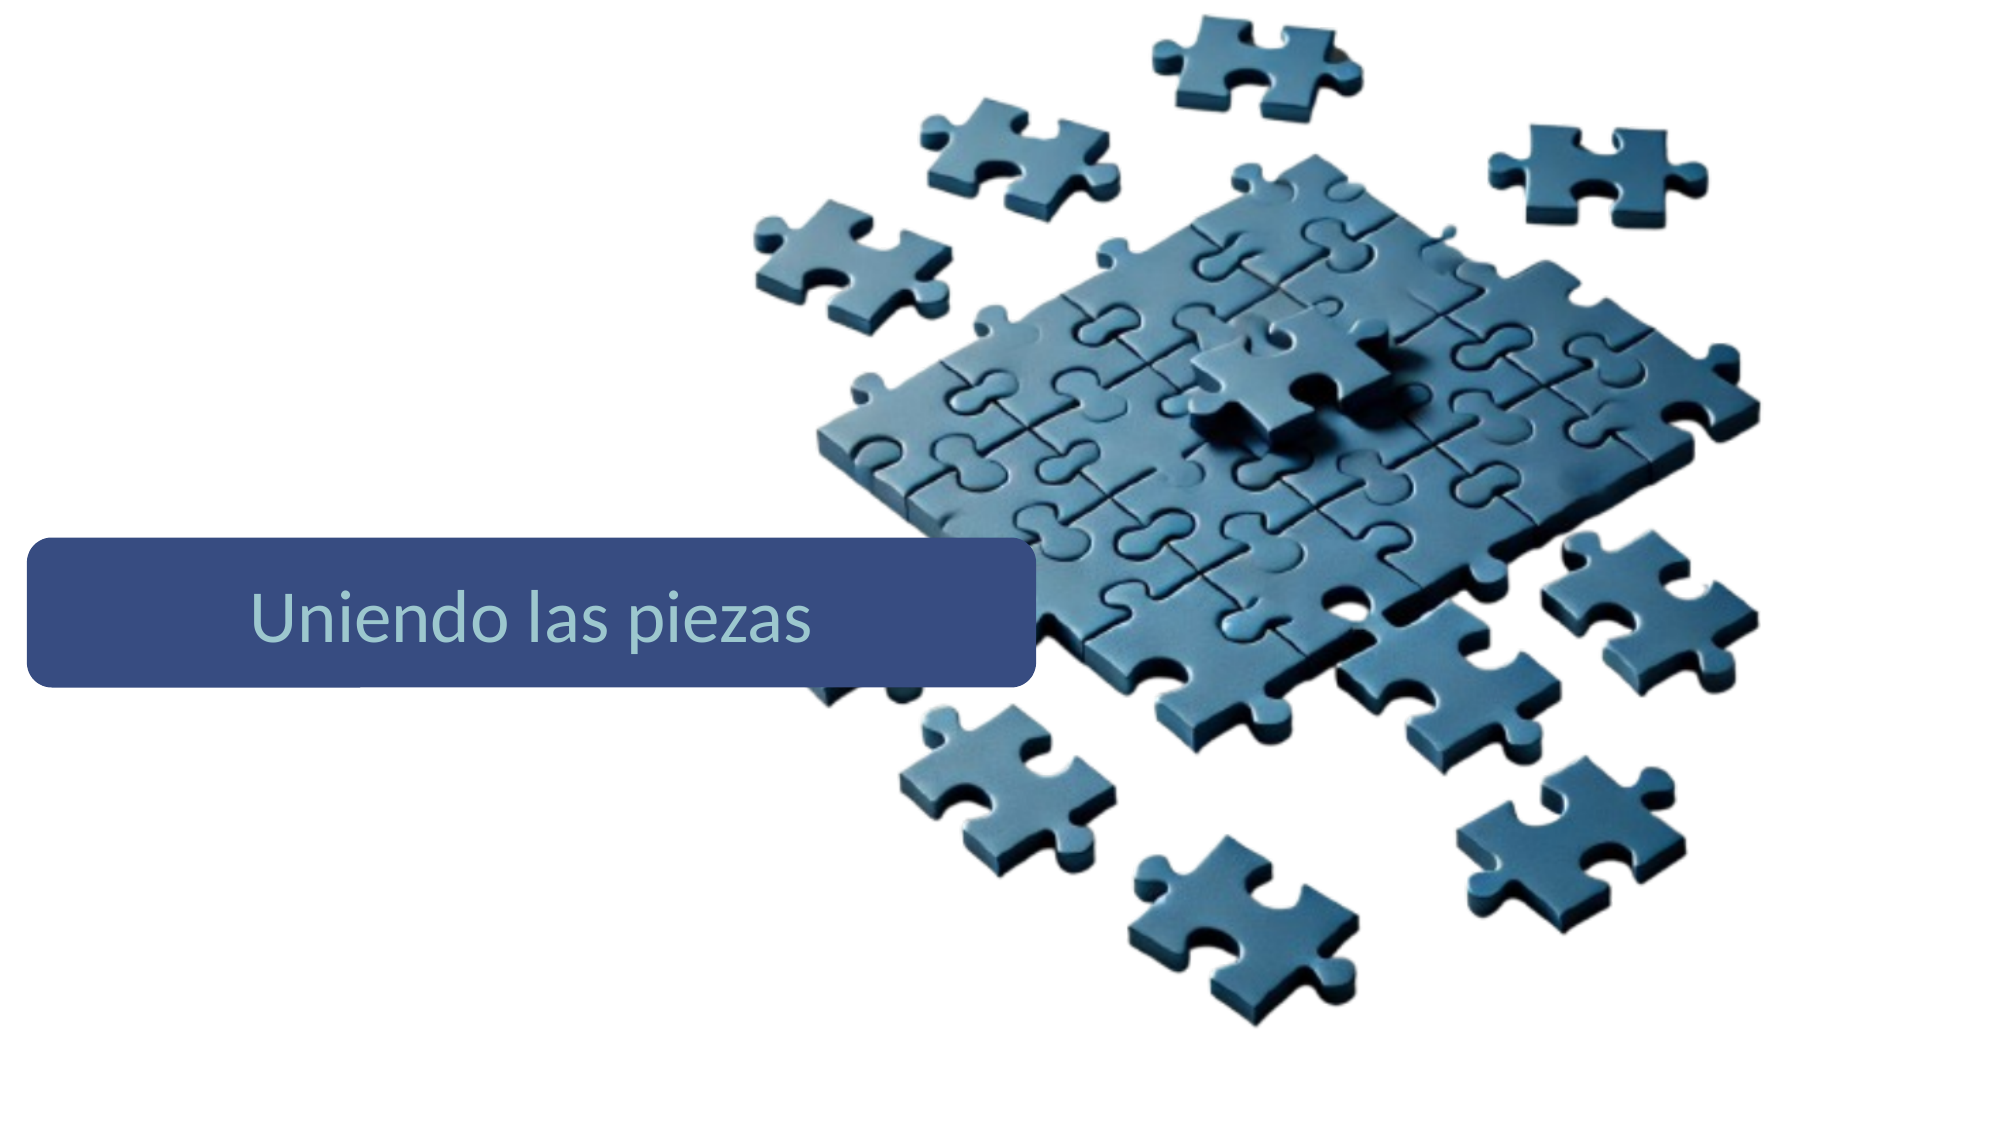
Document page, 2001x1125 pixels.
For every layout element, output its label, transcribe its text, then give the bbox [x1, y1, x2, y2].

text_box Uniendo las piezas [25, 536, 711, 689]
picture [711, 0, 1837, 1125]
